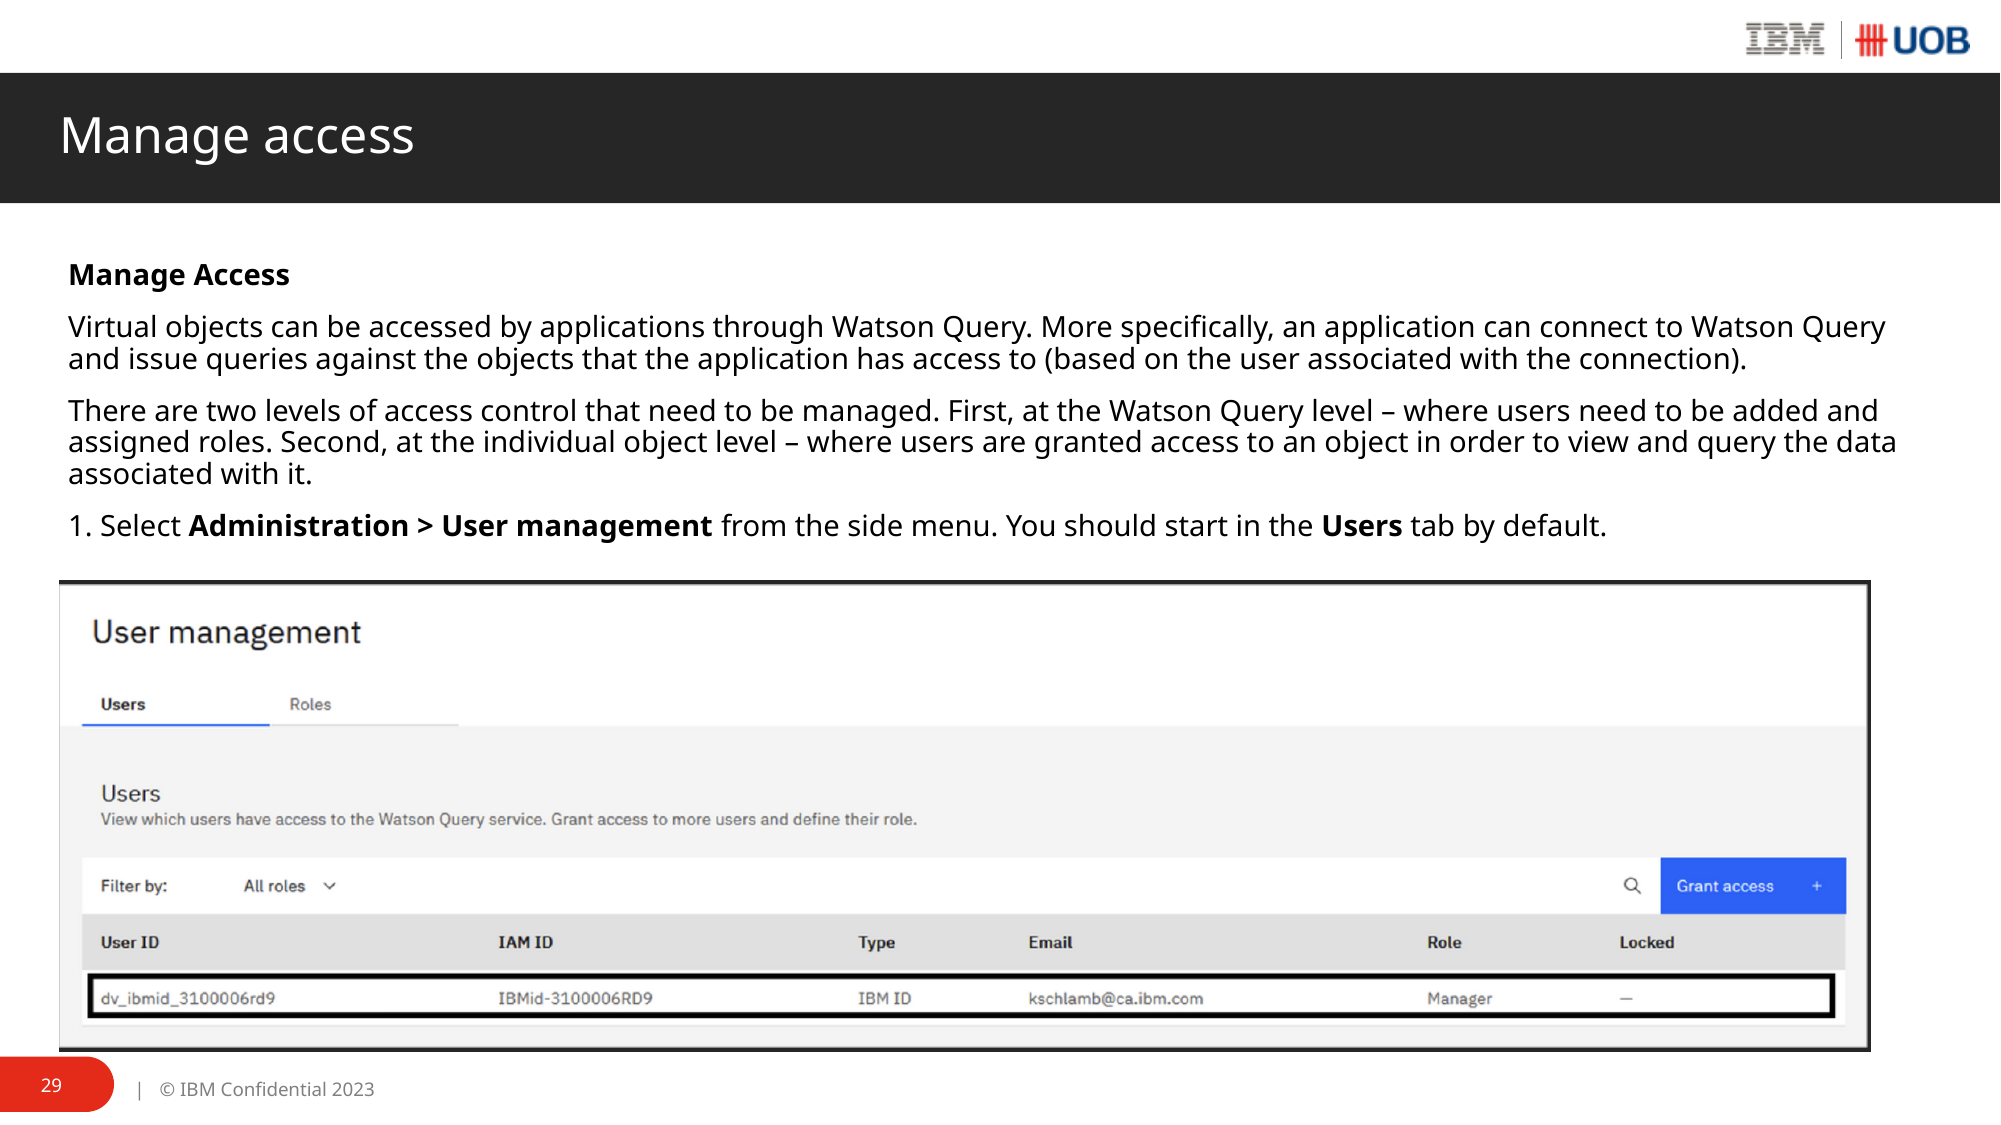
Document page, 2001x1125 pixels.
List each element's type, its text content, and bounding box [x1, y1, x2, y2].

list Manage Access Virtual objects can be accessed by applications through Watson Query. More specifically, an application can connect to Watson Query and issue queries against the objects that the application has access to (based on the user associated with the connection). There are two levels of access control that need to be managed. First, at the Watson Query level – where users need to be added and assigned roles. Second, at the individual object level – where users are granted access to an object in order to view and query the data associated with it. 1. Select Administration > User management from the side menu. You should start in the Users tab by default. [59, 256, 1937, 1007]
title Manage access [59, 102, 1937, 174]
picture [1855, 10, 1970, 71]
picture [59, 580, 1871, 1052]
